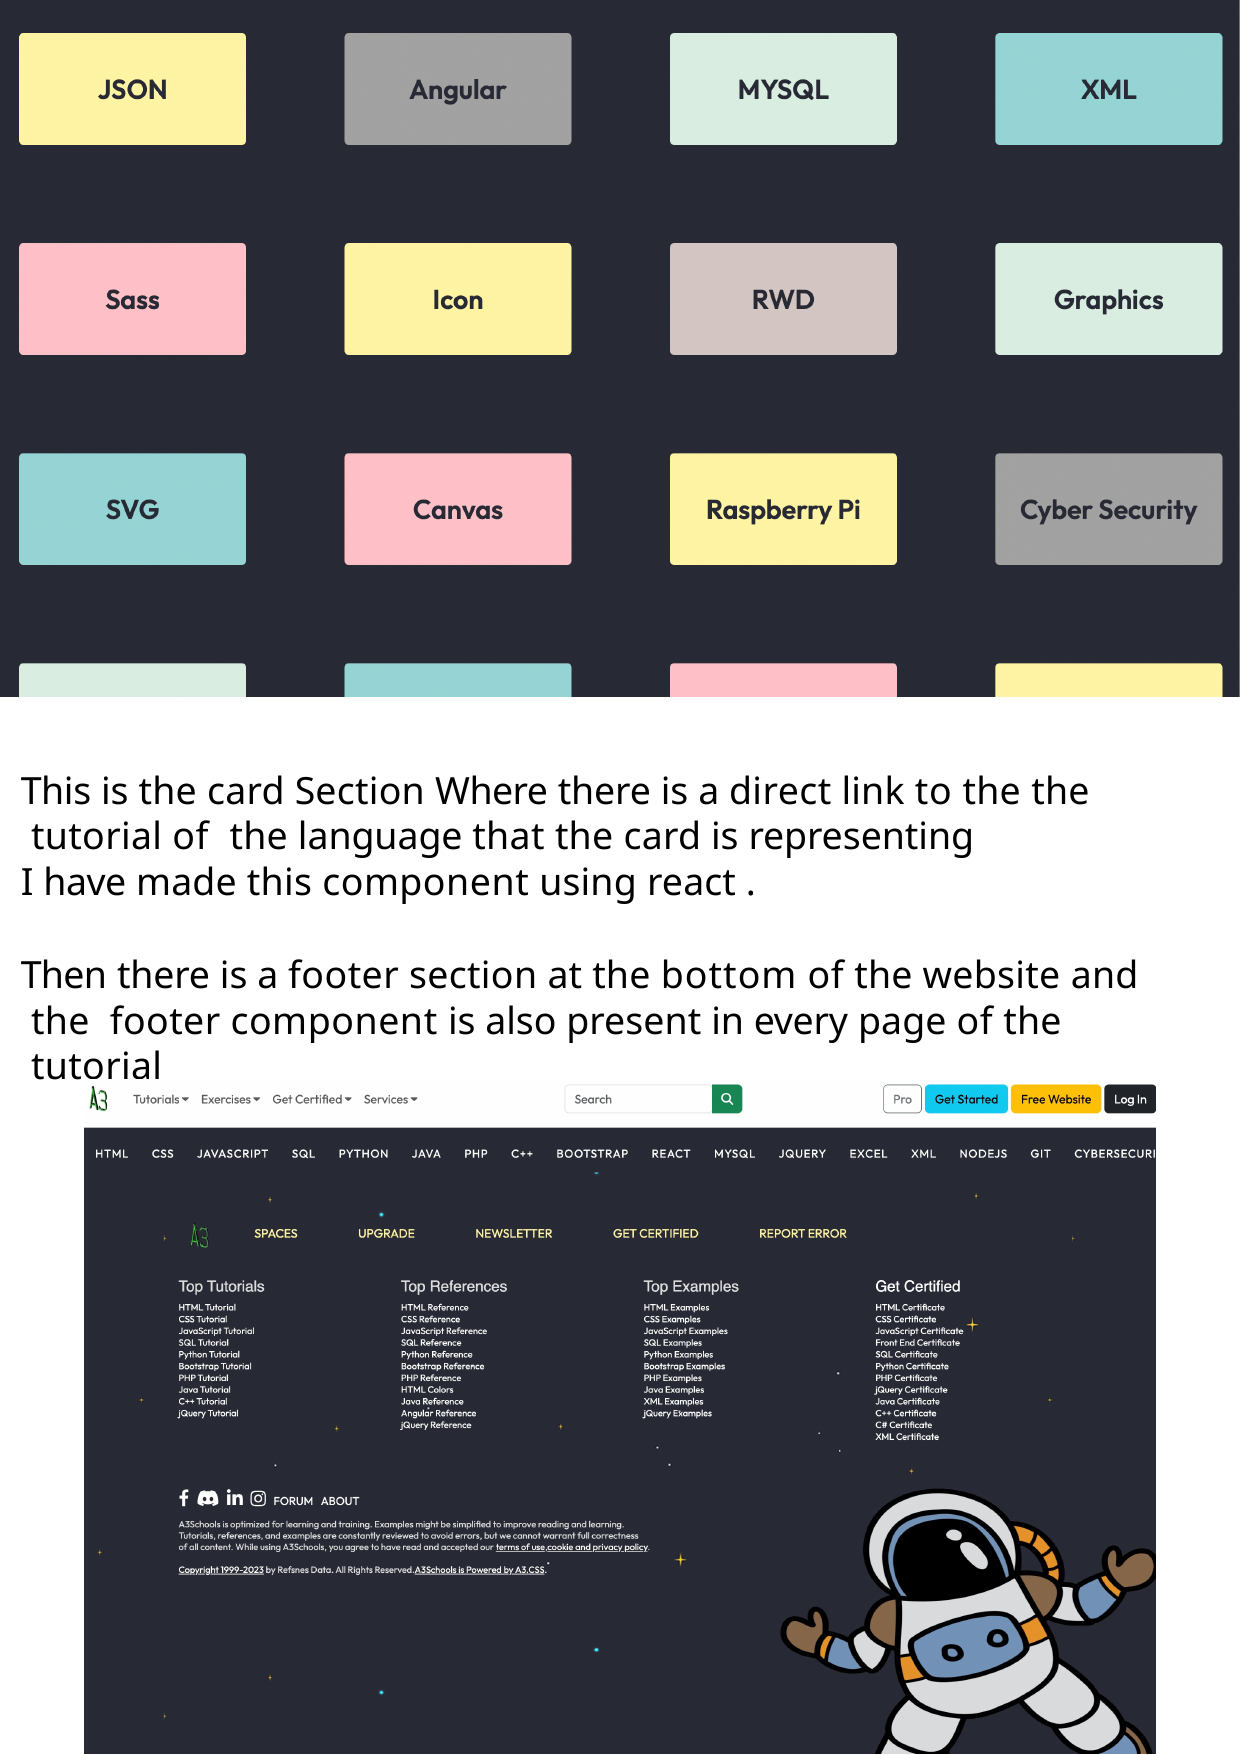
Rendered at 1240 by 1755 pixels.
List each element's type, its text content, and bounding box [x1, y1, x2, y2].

picture [0, 0, 1240, 697]
picture [84, 1079, 1156, 1755]
text_box This is the card Section Where there is a direct link to the the tutorial of the language that the card is representing I have made this component using react . Then there is a footer section at the bottom of the website and the footer component is also present in every page of the tutorial [18, 765, 1208, 1087]
